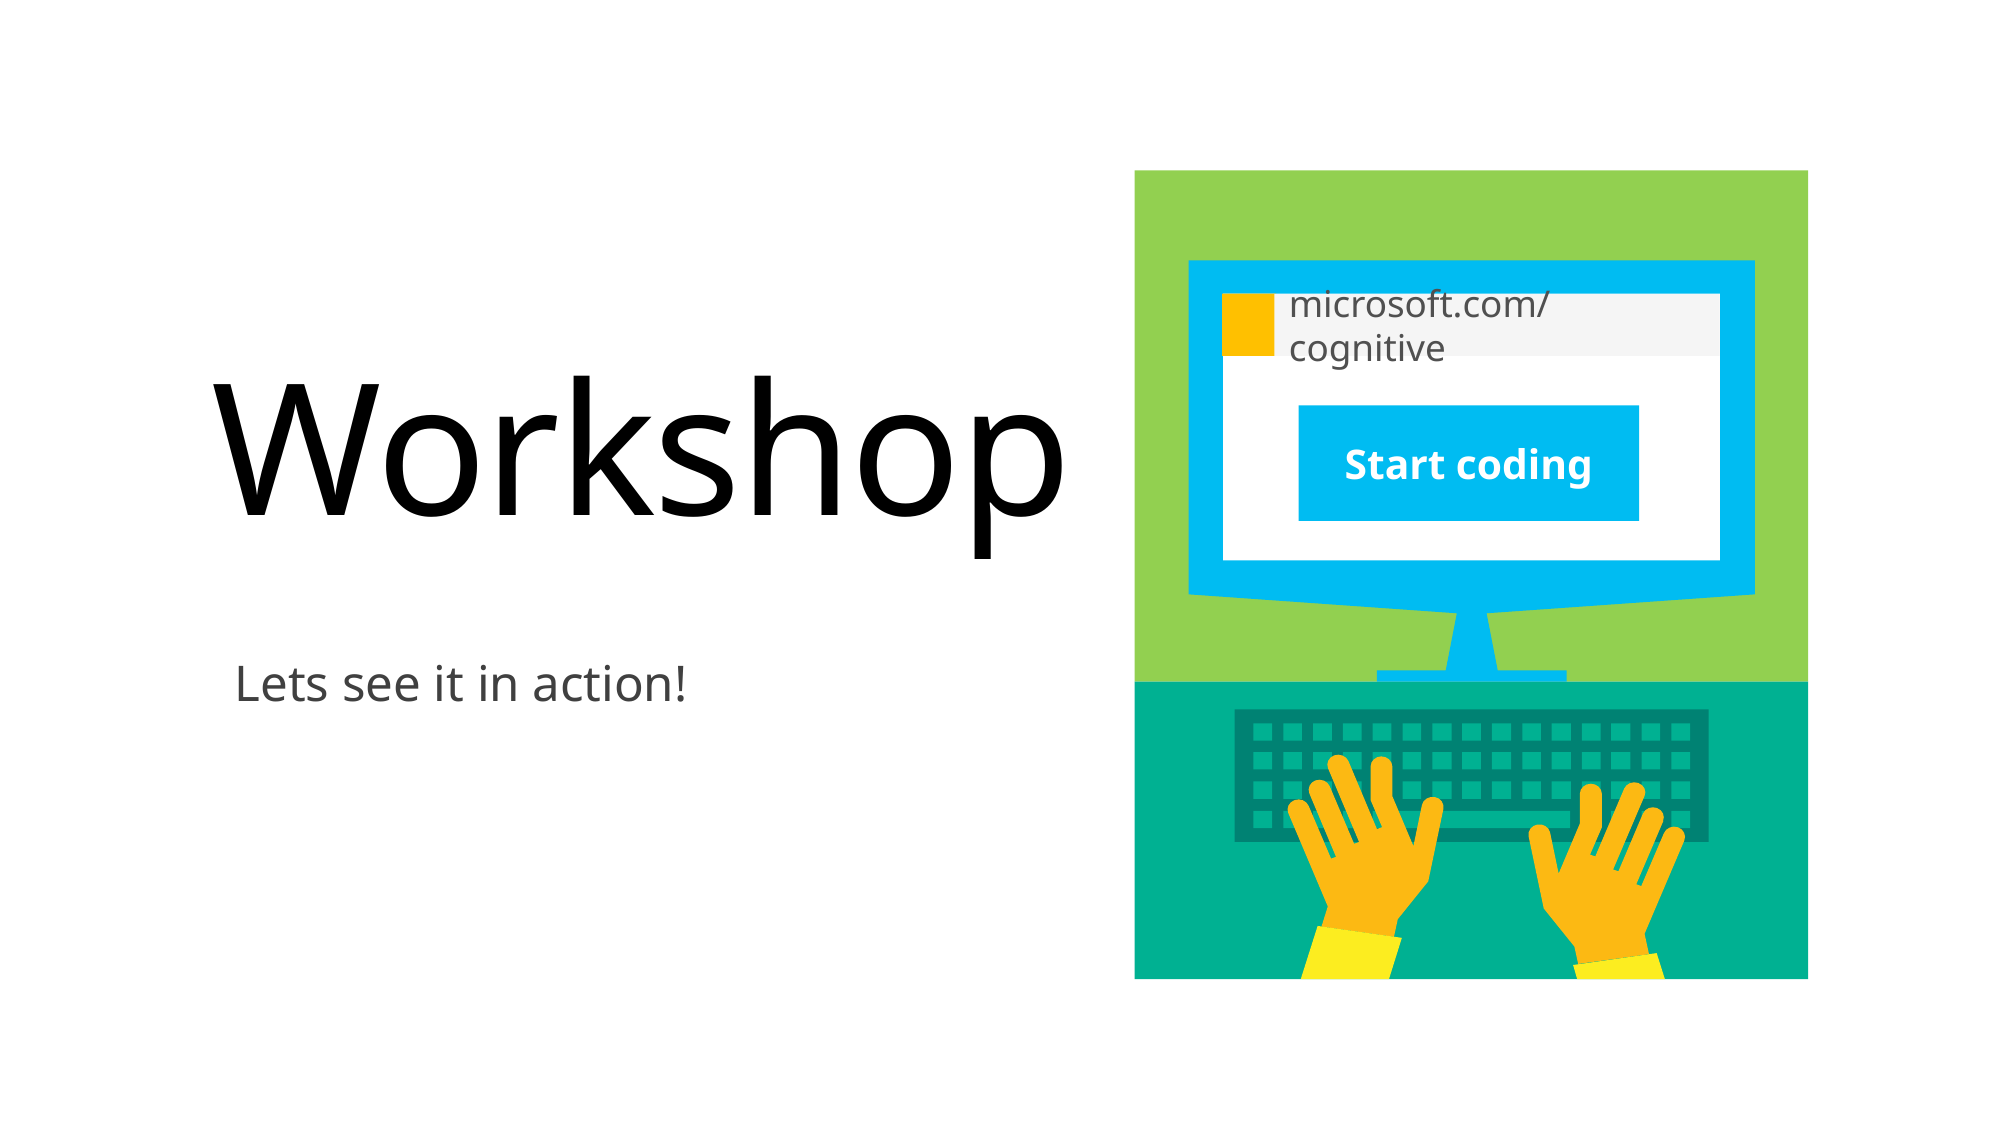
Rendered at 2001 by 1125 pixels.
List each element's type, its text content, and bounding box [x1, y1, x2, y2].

title Workshop [187, 341, 1134, 636]
text_box Lets see it in action! [205, 635, 718, 736]
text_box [1134, 170, 1809, 980]
